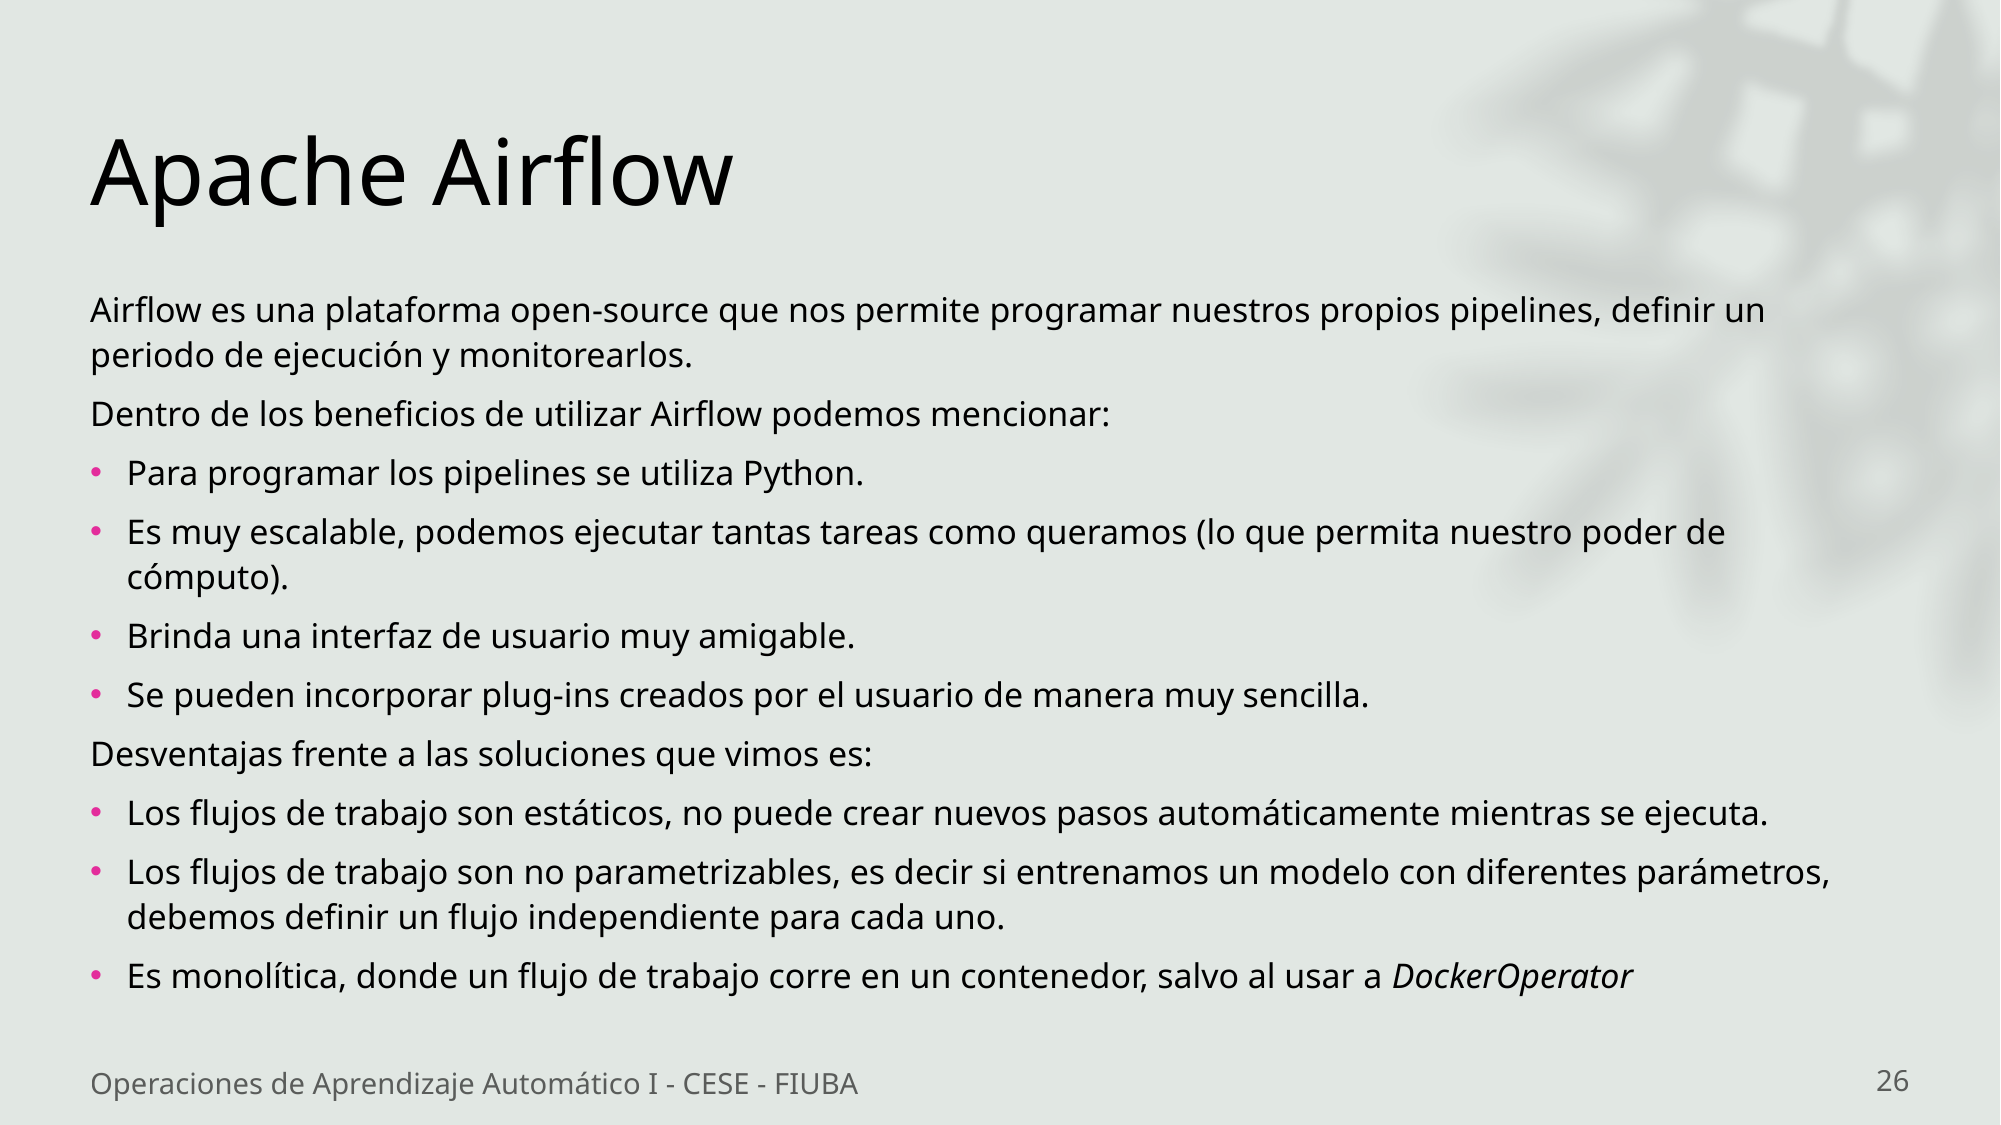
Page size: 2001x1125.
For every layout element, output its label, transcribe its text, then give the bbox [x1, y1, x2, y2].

list Airflow es una plataforma open-source que nos permite programar nuestros propios pipelines, definir un periodo de ejecución y monitorearlos. Dentro de los beneficios de utilizar Airflow podemos mencionar: Para programar los pipelines se utiliza Python. Es muy escalable, podemos ejecutar tantas tareas como queramos (lo que permita nuestro poder de cómputo). Brinda una interfaz de usuario muy amigable. Se pueden incorporar plug-ins creados por el usuario de manera muy sencilla. Desventajas frente a las soluciones que vimos es: Los flujos de trabajo son estáticos, no puede crear nuevos pasos automáticamente mientras se ejecuta. Los flujos de trabajo son no parametrizables, es decir si entrenamos un modelo con diferentes parámetros, debemos definir un flujo independiente para cada uno. Es monolítica, donde un flujo de trabajo corre en un contenedor, salvo al usar a DockerOperator [75, 277, 1863, 1009]
slide_number 26 [1474, 1052, 1925, 1113]
title Apache Airflow [75, 60, 1863, 277]
footer Operaciones de Aprendizaje Automático I - CESE - FIUBA [75, 1052, 976, 1113]
